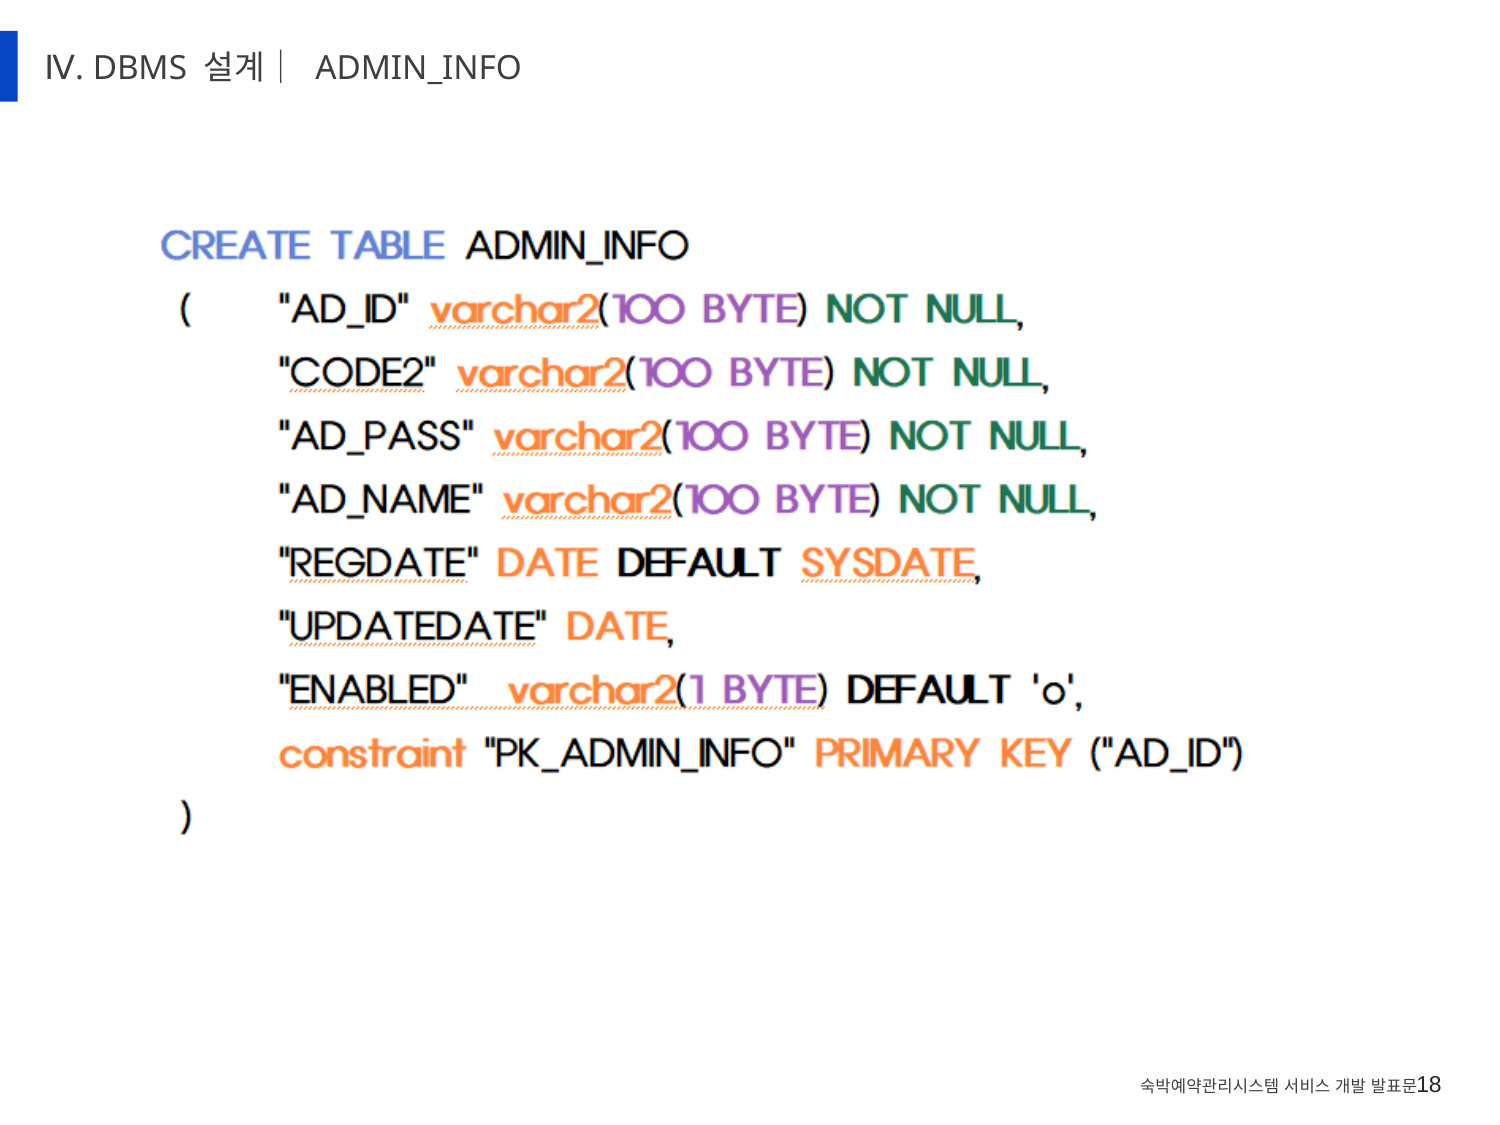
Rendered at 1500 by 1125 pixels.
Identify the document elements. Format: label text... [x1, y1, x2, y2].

picture [70, 172, 1472, 908]
text_box Ⅳ. DBMS 설계｜ ADMIN_INFO [29, 38, 625, 94]
